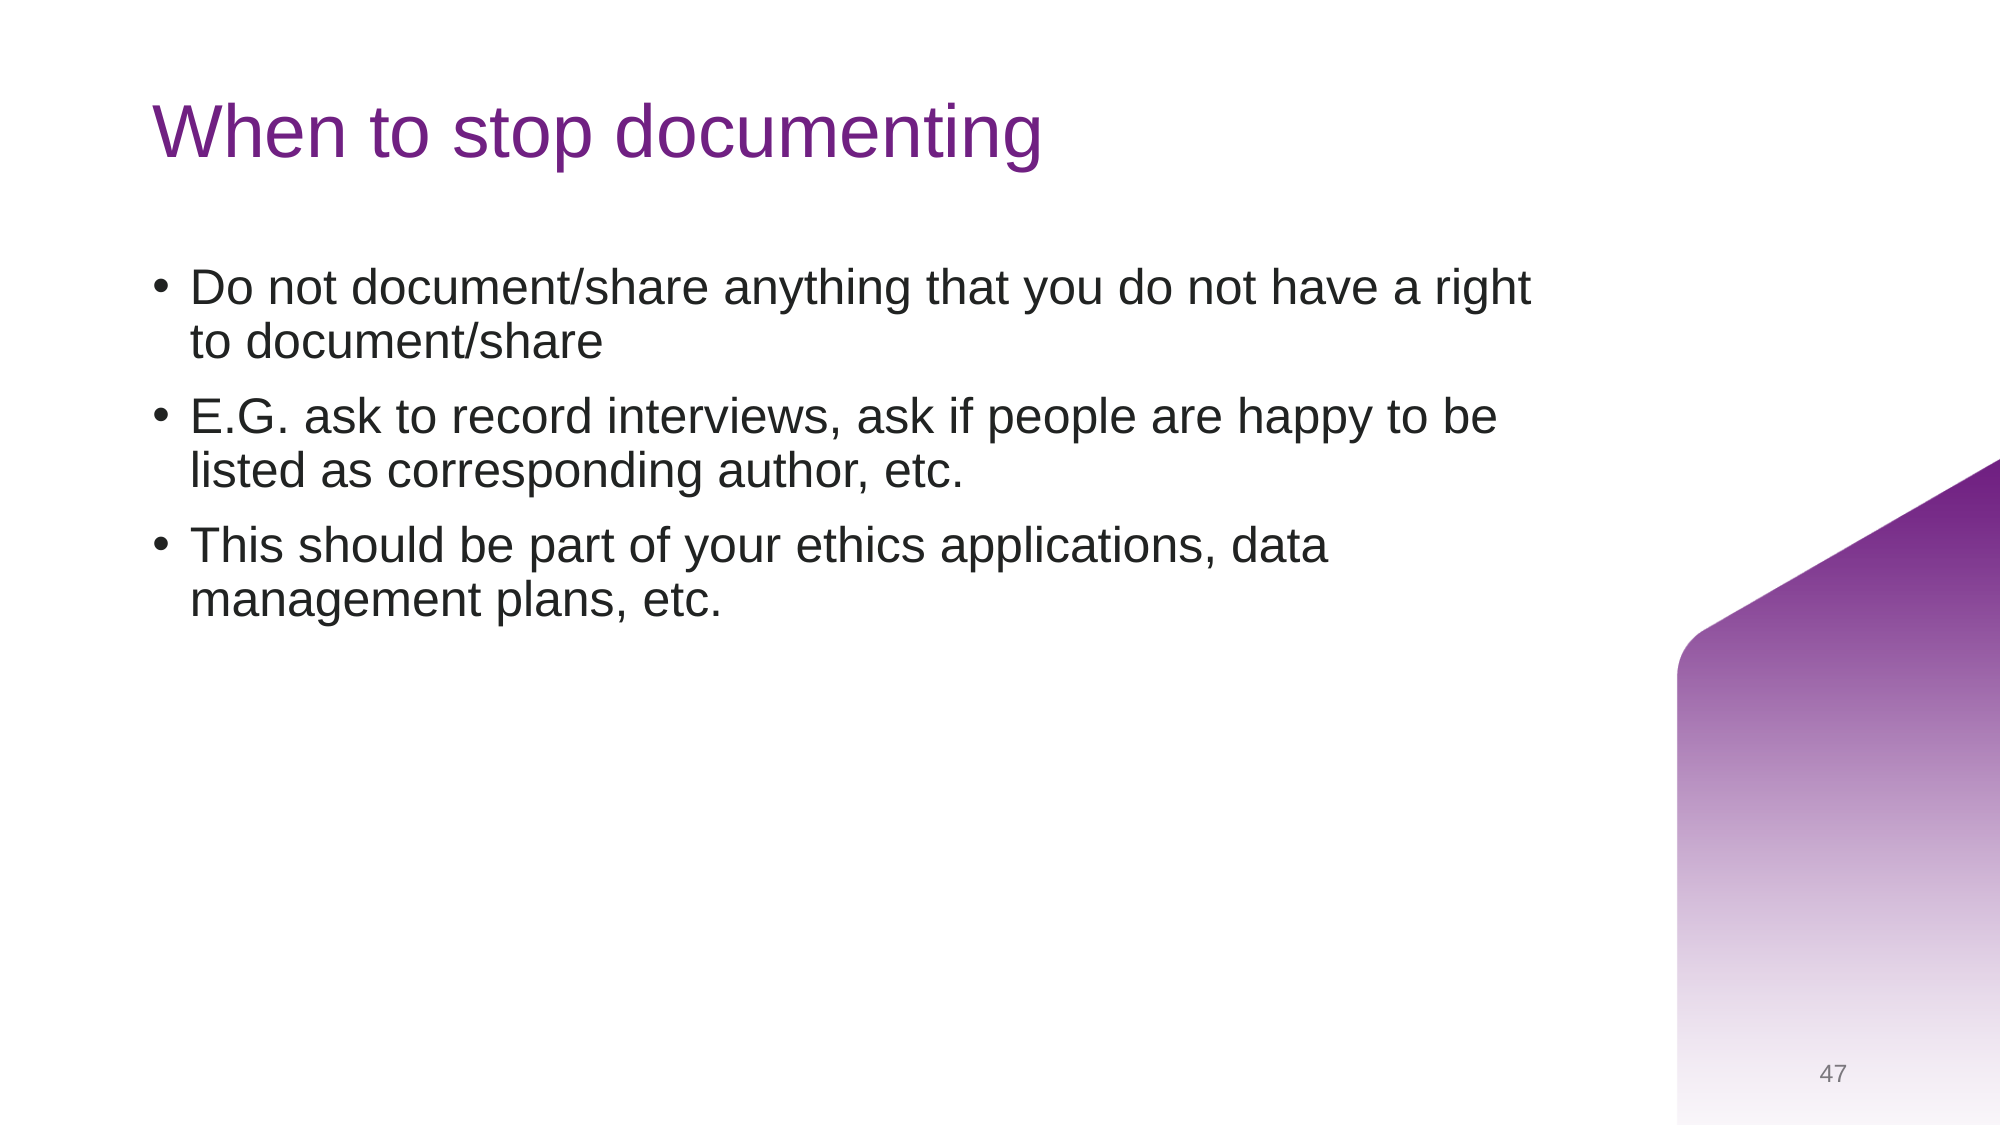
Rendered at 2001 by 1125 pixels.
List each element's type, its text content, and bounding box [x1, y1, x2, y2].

list Do not document/share anything that you do not have a right to document/share E.G. ask to record interviews, ask if people are happy to be listed as corresponding author, etc. This should be part of your ethics applications, data management plans, etc. [137, 254, 1589, 921]
picture [1166, 200, 2000, 1125]
slide_number 47 [1412, 1042, 1863, 1103]
title When to stop documenting [137, 88, 1775, 179]
